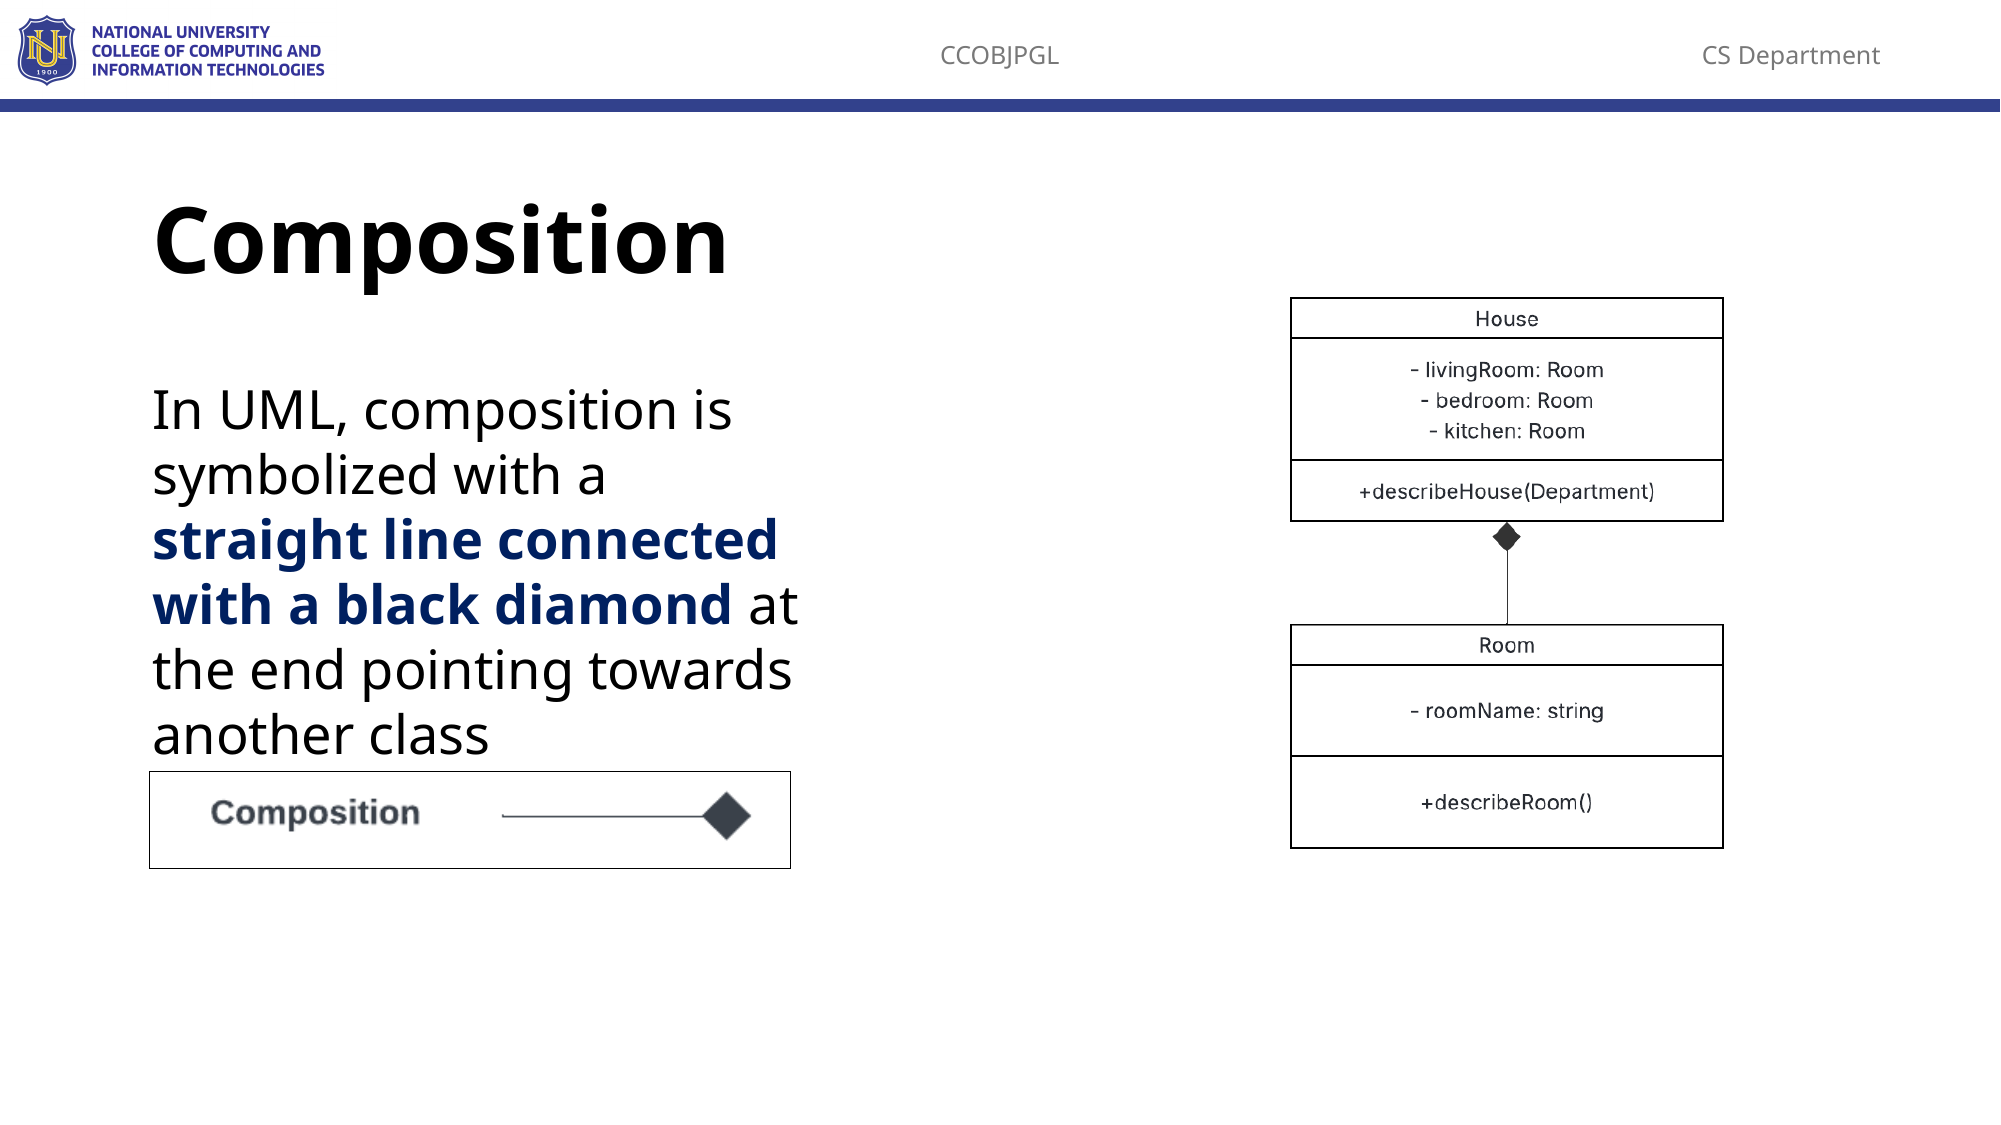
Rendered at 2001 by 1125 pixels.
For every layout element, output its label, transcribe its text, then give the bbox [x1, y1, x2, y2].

text_box In UML, composition is symbolized with a straight line connected with a black diamond at the end pointing towards another class [137, 368, 847, 773]
title Composition [137, 135, 1863, 353]
picture [0, 0, 337, 99]
picture [149, 771, 792, 869]
picture [1252, 260, 1760, 886]
